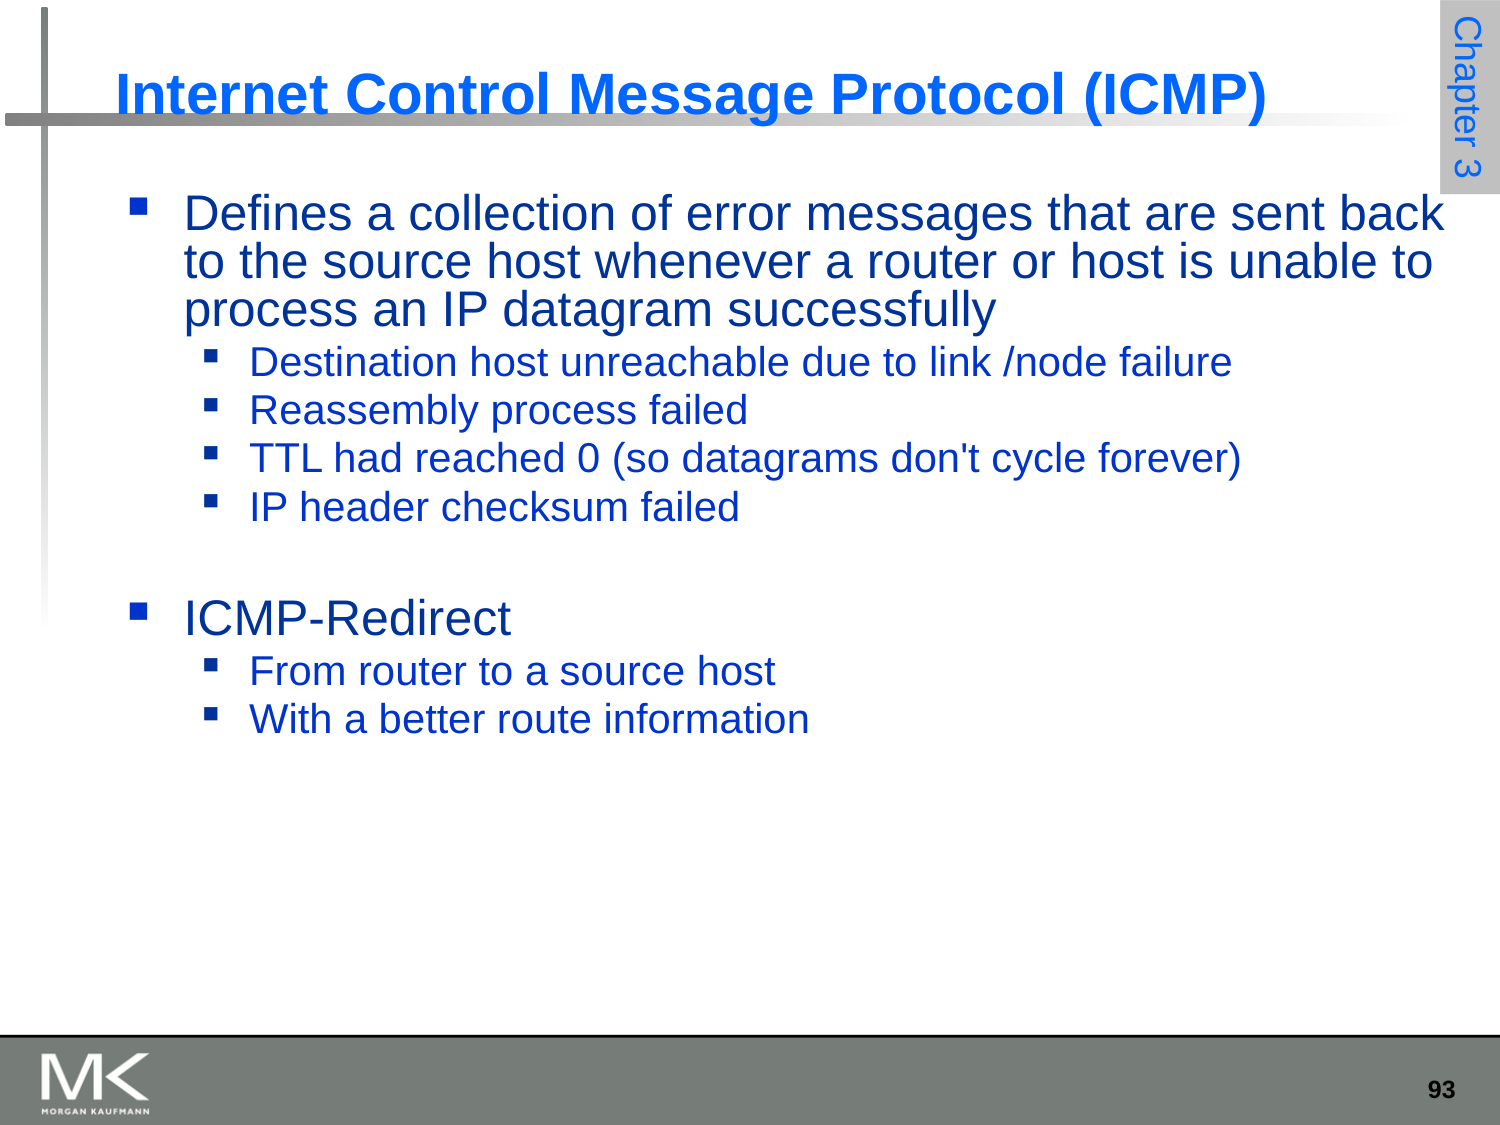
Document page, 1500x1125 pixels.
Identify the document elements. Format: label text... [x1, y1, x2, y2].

list Defines a collection of error messages that are sent back to the source host whenever a router or host is unable to process an IP datagram successfully Destination host unreachable due to link /node failure Reassembly process failed TTL had reached 0 (so datagrams don't cycle forever) IP header checksum failed ICMP-Redirect From router to a source host With a better route information [112, 184, 1469, 1024]
picture [29, 1046, 160, 1123]
title Internet Control Message Protocol (ICMP) [100, 48, 1459, 135]
